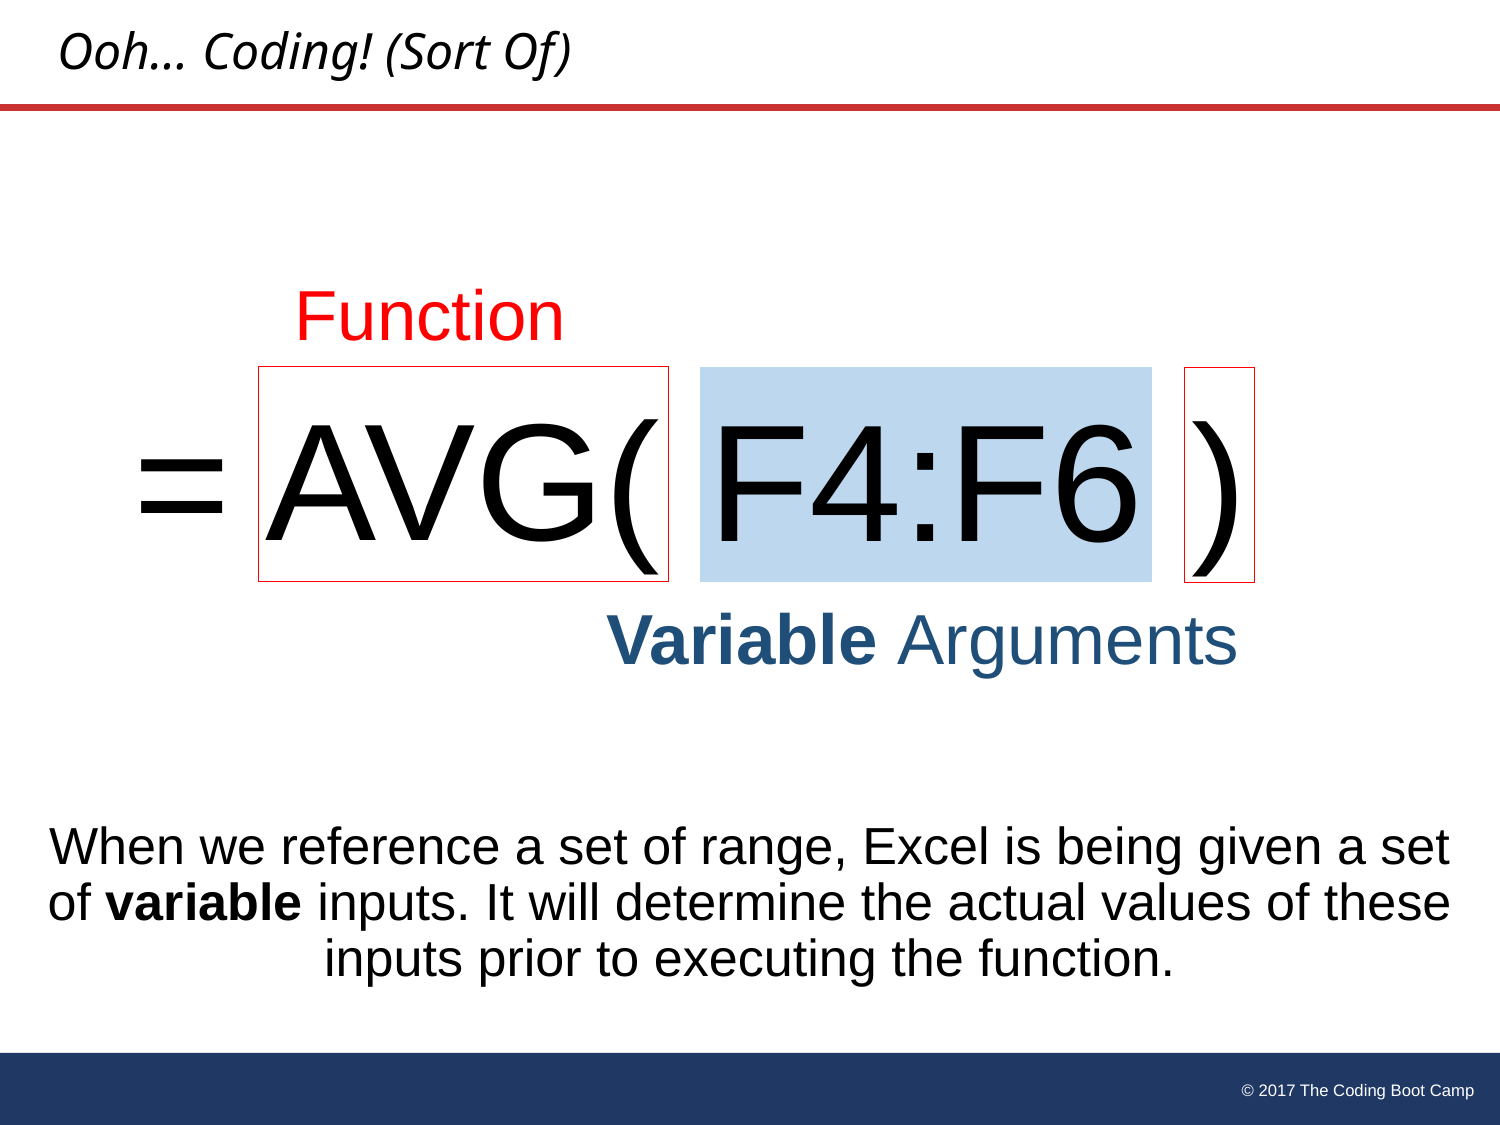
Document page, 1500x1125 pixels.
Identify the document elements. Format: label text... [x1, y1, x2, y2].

text_box = [125, 367, 239, 582]
text_box AVG( [258, 366, 669, 582]
text_box ) [1184, 367, 1255, 583]
text_box When we reference a set of range, Excel is being given a set of variable inputs. It will determine the actual values of these inputs prior to executing the function. [24, 800, 1475, 1007]
text_box F4:F6 [700, 367, 1152, 582]
text_box Variable Arguments [599, 586, 1248, 687]
title Ooh… Coding! (Sort Of) [49, 0, 948, 108]
text_box Function [287, 262, 574, 362]
